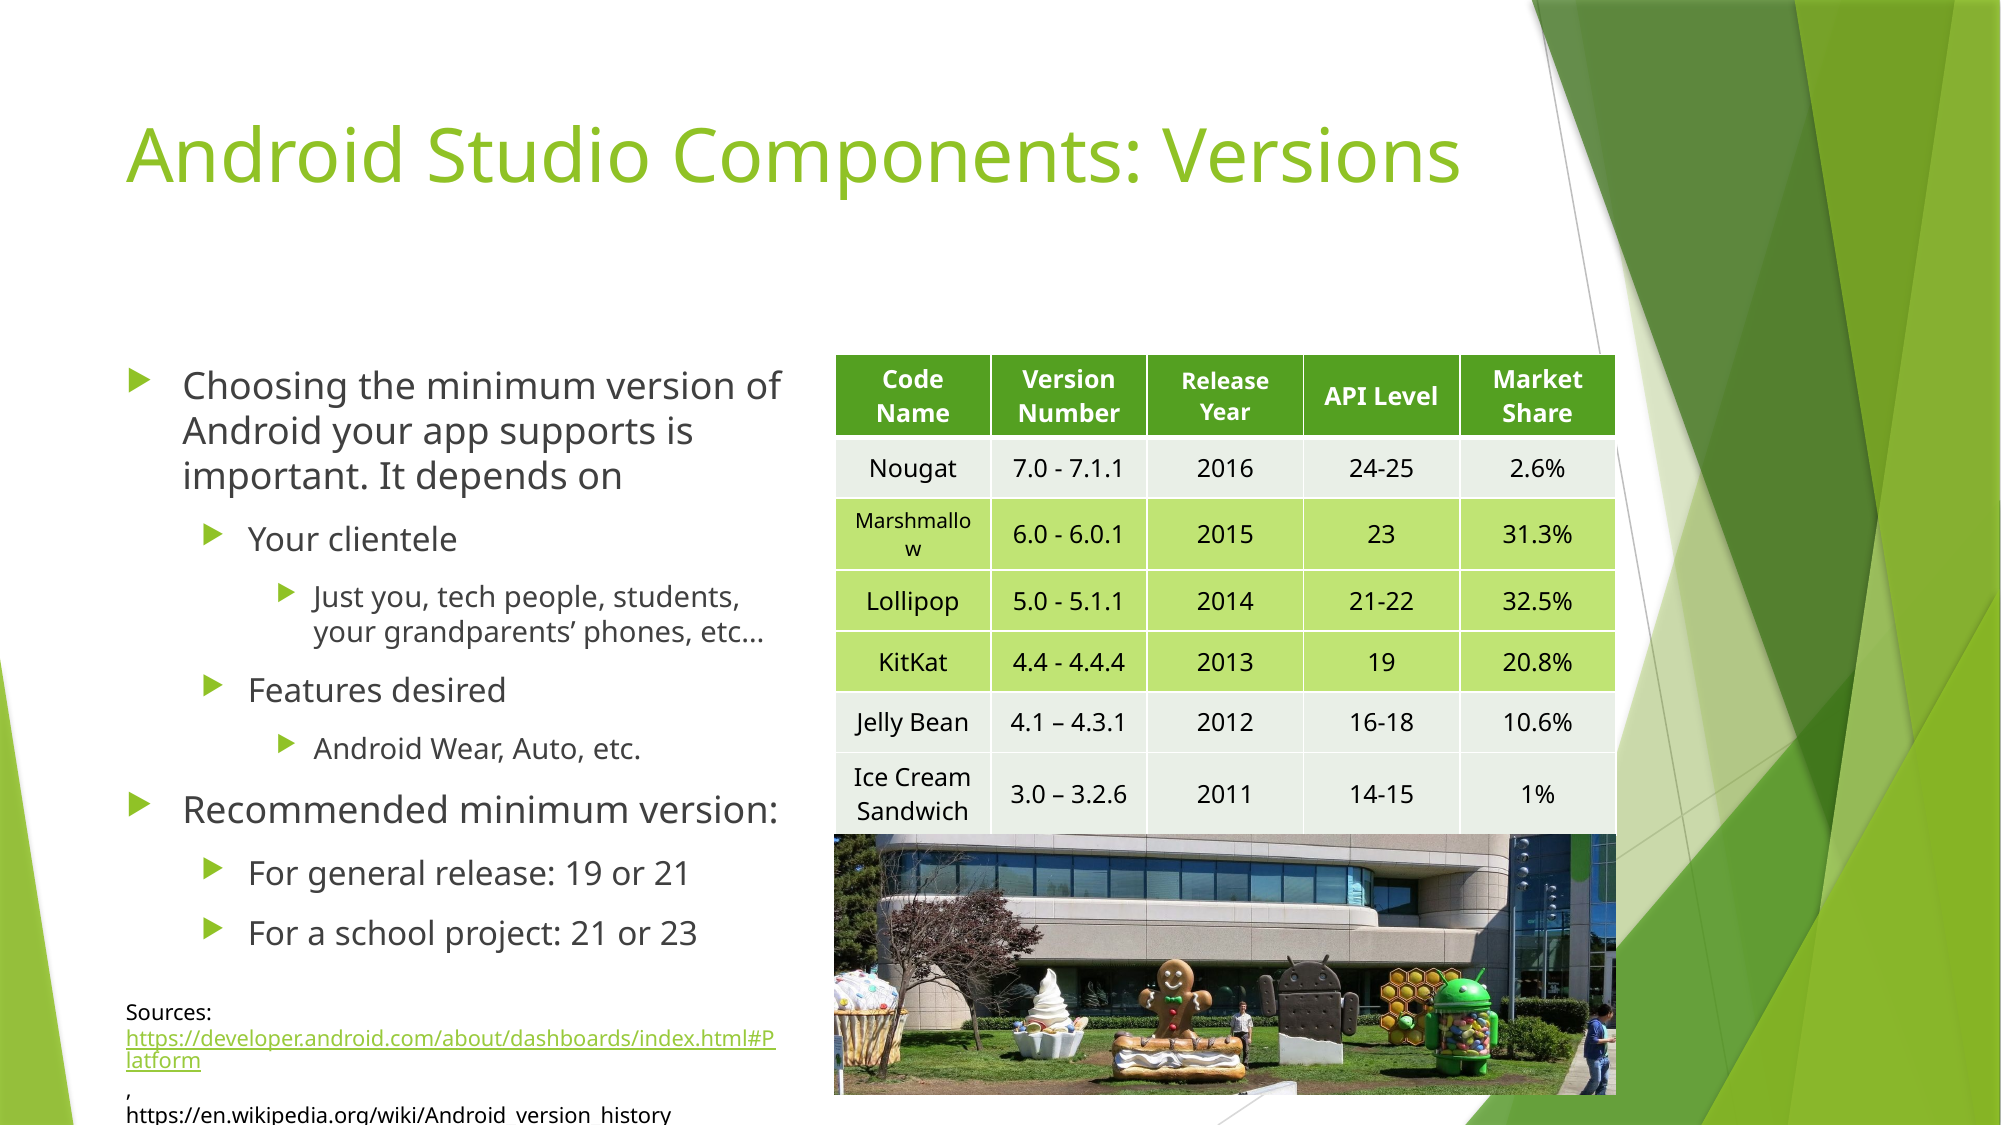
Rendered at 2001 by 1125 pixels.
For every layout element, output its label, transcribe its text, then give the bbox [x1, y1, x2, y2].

table_cell 24-25 [1304, 440, 1459, 497]
table_cell Marshmallow [836, 499, 990, 569]
table_header Release Year [1148, 355, 1303, 435]
table_cell 7.0 - 7.1.1 [992, 440, 1146, 497]
table_cell 32.5% [1461, 571, 1615, 630]
table_cell 23 [1304, 499, 1459, 569]
text_box Sources: https://developer.android.com/about/dashboards/index.html#Platform, https://en.wikipedia.org/wiki/Android_version_history [111, 991, 796, 1118]
table_cell 21-22 [1304, 571, 1459, 630]
table_cell 2014 [1148, 571, 1303, 630]
table_cell Ice Cream Sandwich [836, 753, 990, 832]
table_cell 3.0 – 3.2.6 [992, 753, 1146, 832]
table_cell Lollipop [836, 571, 990, 630]
table_header API Level [1304, 355, 1459, 435]
list Choosing the minimum version of Android your app supports is important. It depends on Your clientele Just you, tech people, students, your grandparents’ phones, etc… Features desired Android Wear, Auto, etc. Recommended minimum version: For general release: 19 or 21 For a school project: 21 or 23 [111, 354, 798, 992]
table_cell 2.6% [1461, 440, 1615, 497]
picture [834, 833, 1617, 1095]
table_cell 6.0 - 6.0.1 [992, 499, 1146, 569]
table_header Market Share [1461, 355, 1615, 435]
table_cell 4.4 - 4.4.4 [992, 632, 1146, 691]
table_cell 31.3% [1461, 499, 1615, 569]
table_header Version Number [992, 355, 1146, 435]
table_cell 2015 [1148, 499, 1303, 569]
table_cell 10.6% [1461, 693, 1615, 752]
table_cell 4.1 – 4.3.1 [992, 693, 1146, 752]
table_cell 5.0 - 5.1.1 [992, 571, 1146, 630]
table_cell 2013 [1148, 632, 1303, 691]
table_cell 20.8% [1461, 632, 1615, 691]
table_cell 2011 [1148, 753, 1303, 832]
table_cell 16-18 [1304, 693, 1459, 752]
table_cell KitKat [836, 632, 990, 691]
table_cell 2016 [1148, 440, 1303, 497]
table_cell Jelly Bean [836, 693, 990, 752]
table_header Code Name [836, 355, 990, 435]
table_cell 19 [1304, 632, 1459, 691]
table_cell 1% [1461, 753, 1615, 832]
title Android Studio Components: Versions [111, 99, 1522, 317]
table_cell Nougat [836, 440, 990, 497]
table_cell 2012 [1148, 693, 1303, 752]
table_cell 14-15 [1304, 753, 1459, 832]
